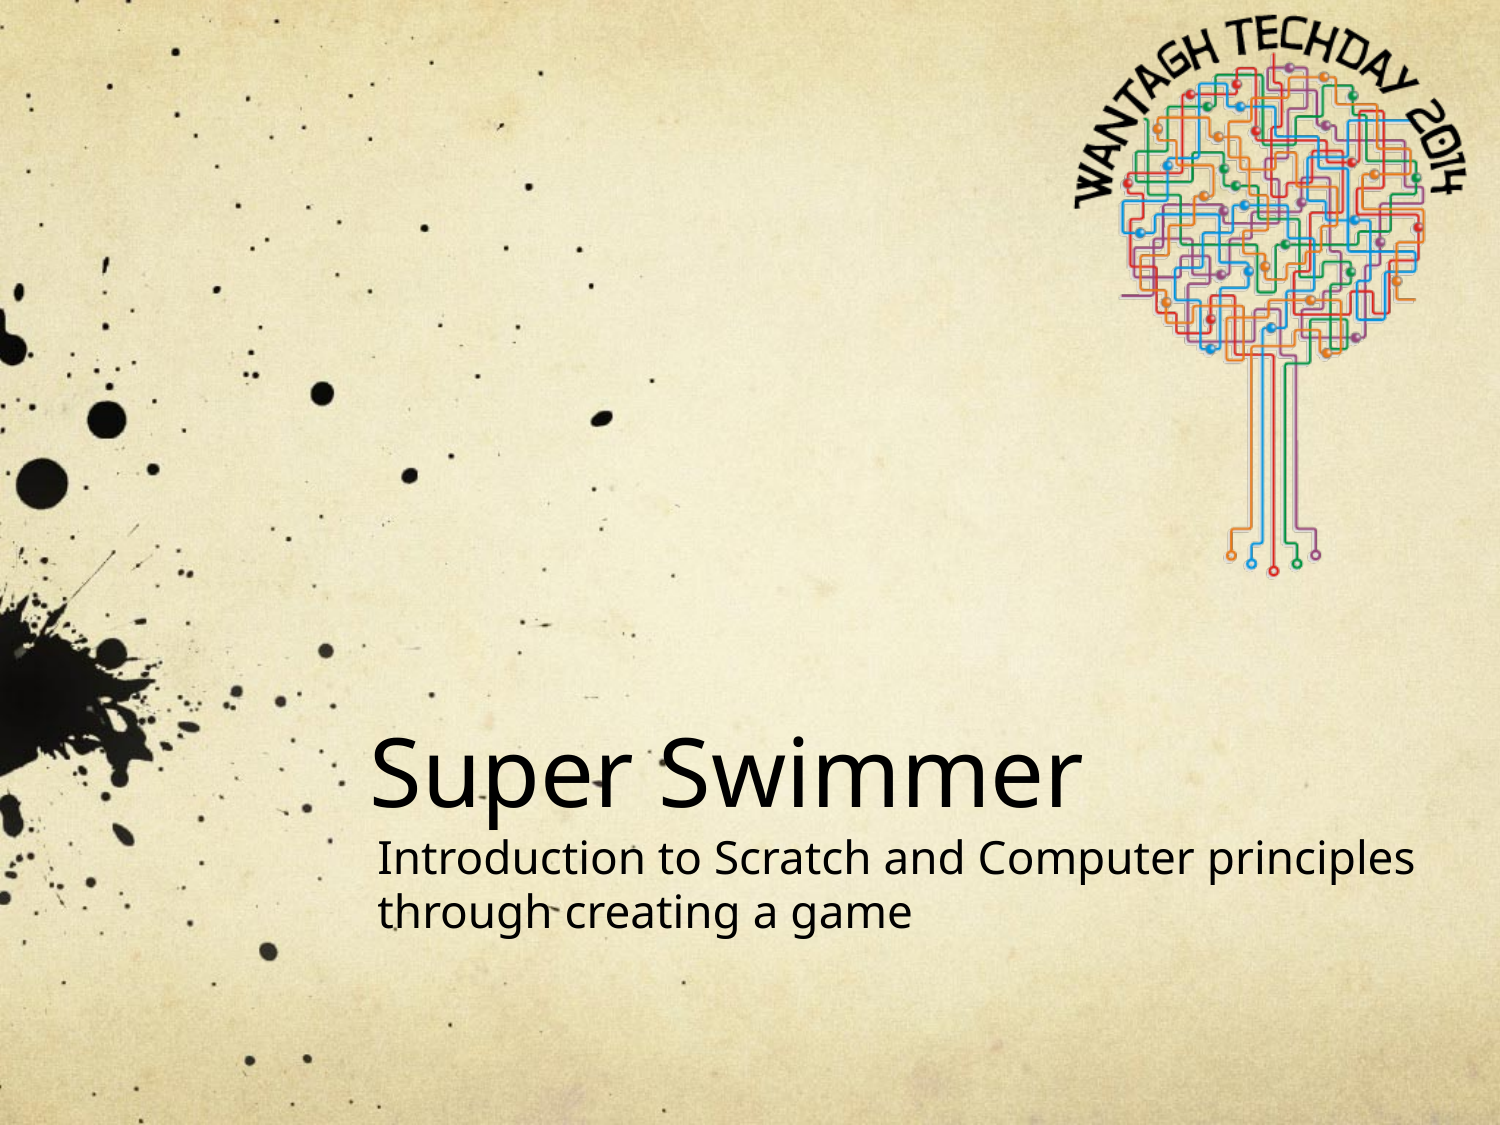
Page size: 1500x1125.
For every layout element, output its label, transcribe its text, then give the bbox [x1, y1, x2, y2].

subtitle Introduction to Scratch and Computer principles through creating a game [362, 829, 1425, 1023]
title Super Swimmer [362, 512, 1425, 827]
picture [0, 0, 1500, 1125]
